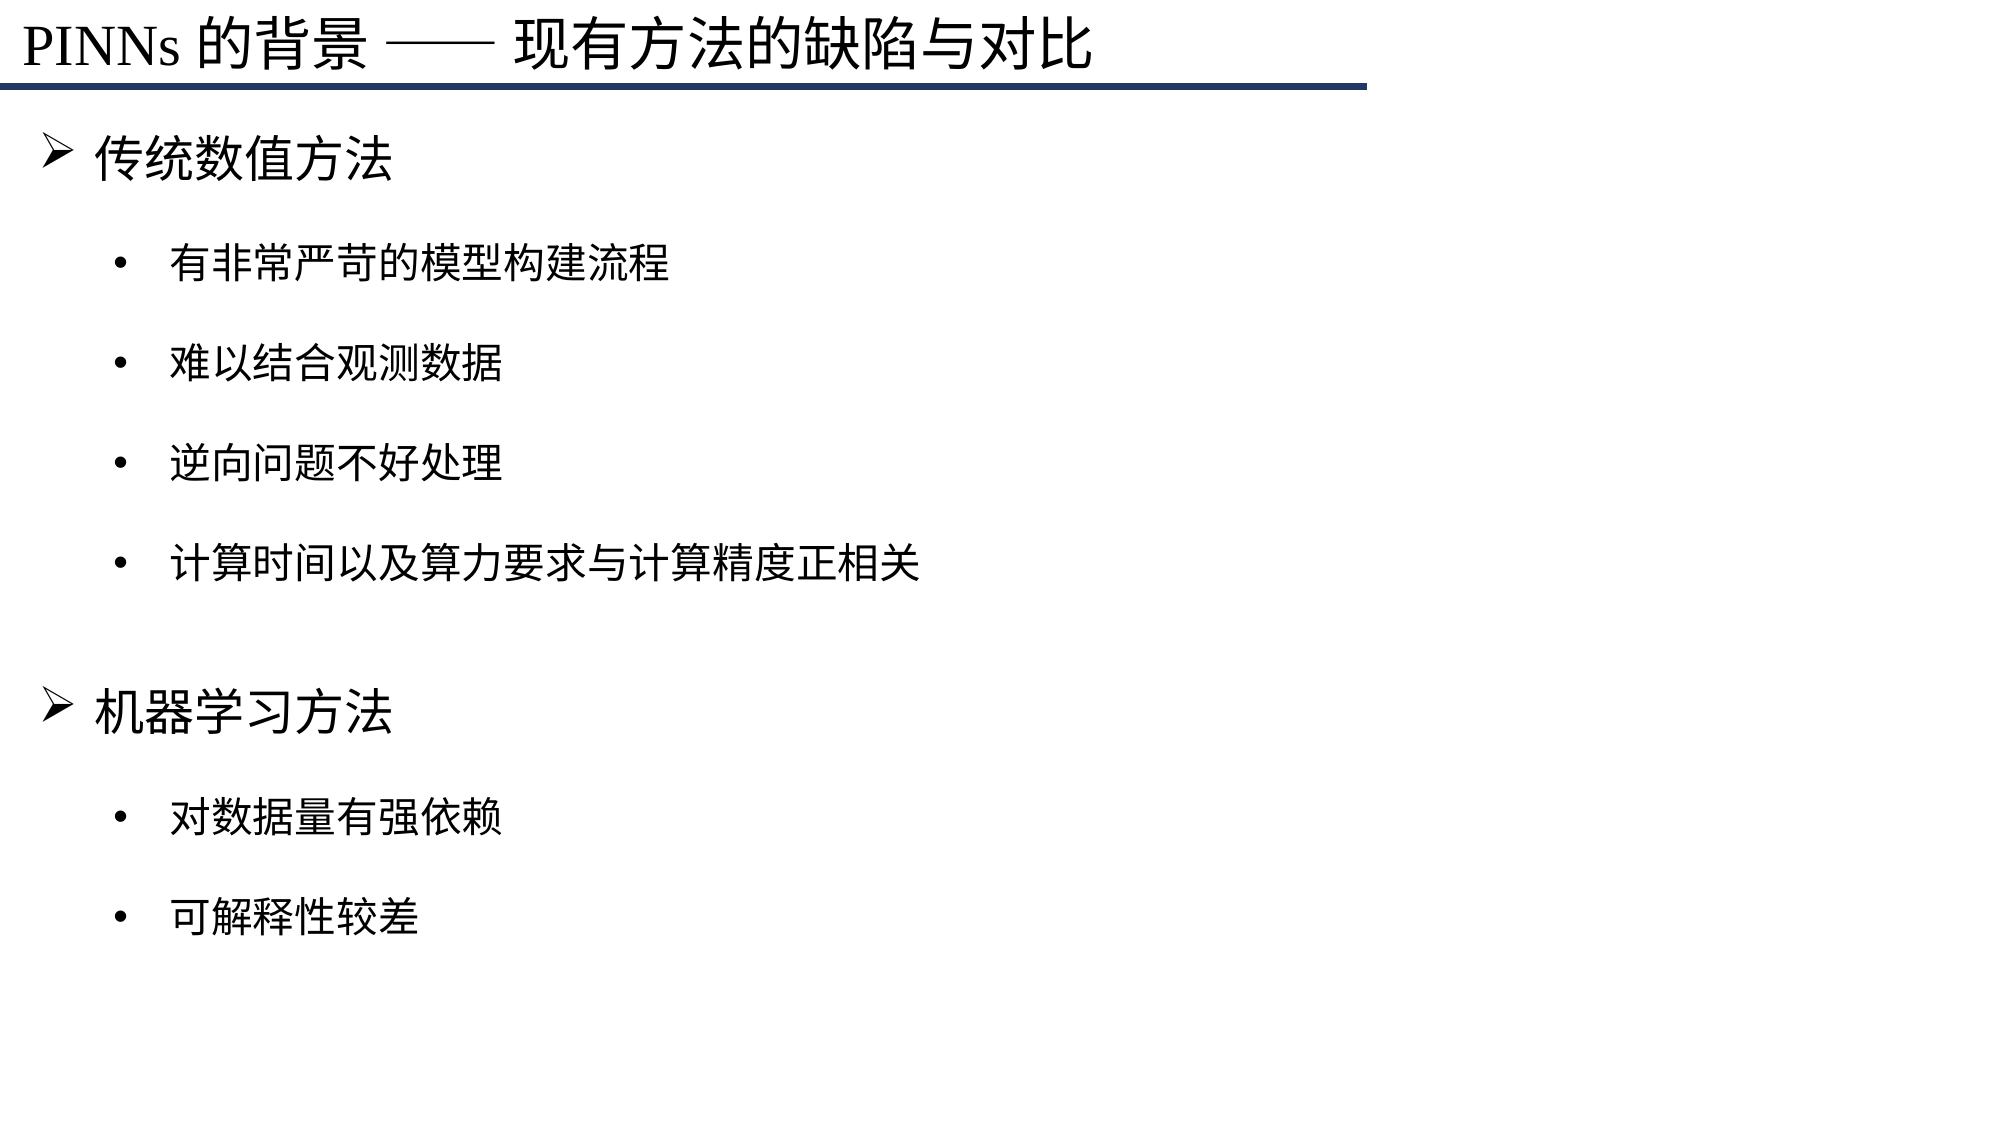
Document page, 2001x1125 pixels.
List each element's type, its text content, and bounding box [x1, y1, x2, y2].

text_box 机器学习方法 对数据量有强依赖 可解释性较差 [23, 673, 2000, 949]
text_box PINNs的背景 —— 现有方法的缺陷与对比 [7, 0, 1110, 83]
text_box 传统数值方法 有非常严苛的模型构建流程 难以结合观测数据 逆向问题不好处理 计算时间以及算力要求与计算精度正相关 [23, 119, 2000, 595]
